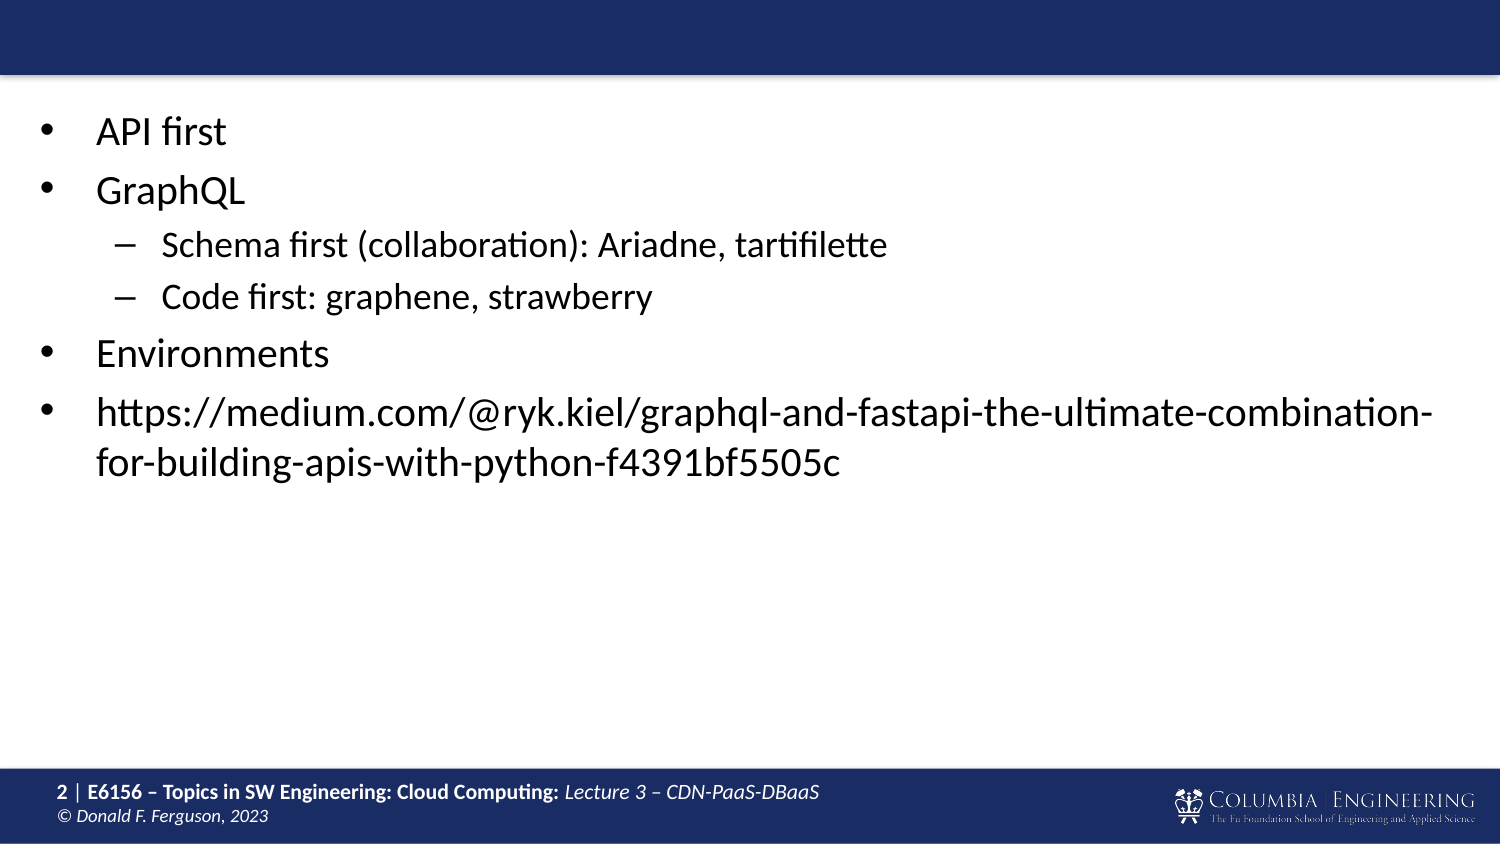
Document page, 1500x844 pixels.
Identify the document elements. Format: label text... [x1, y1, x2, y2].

list API first GraphQL Schema first (collaboration): Ariadne, tartifilette Code first: graphene, strawberry Environments https://medium.com/@ryk.kiel/graphql-and-fastapi-the-ultimate-combination-for-building-apis-with-python-f4391bf5505c [24, 96, 1475, 760]
